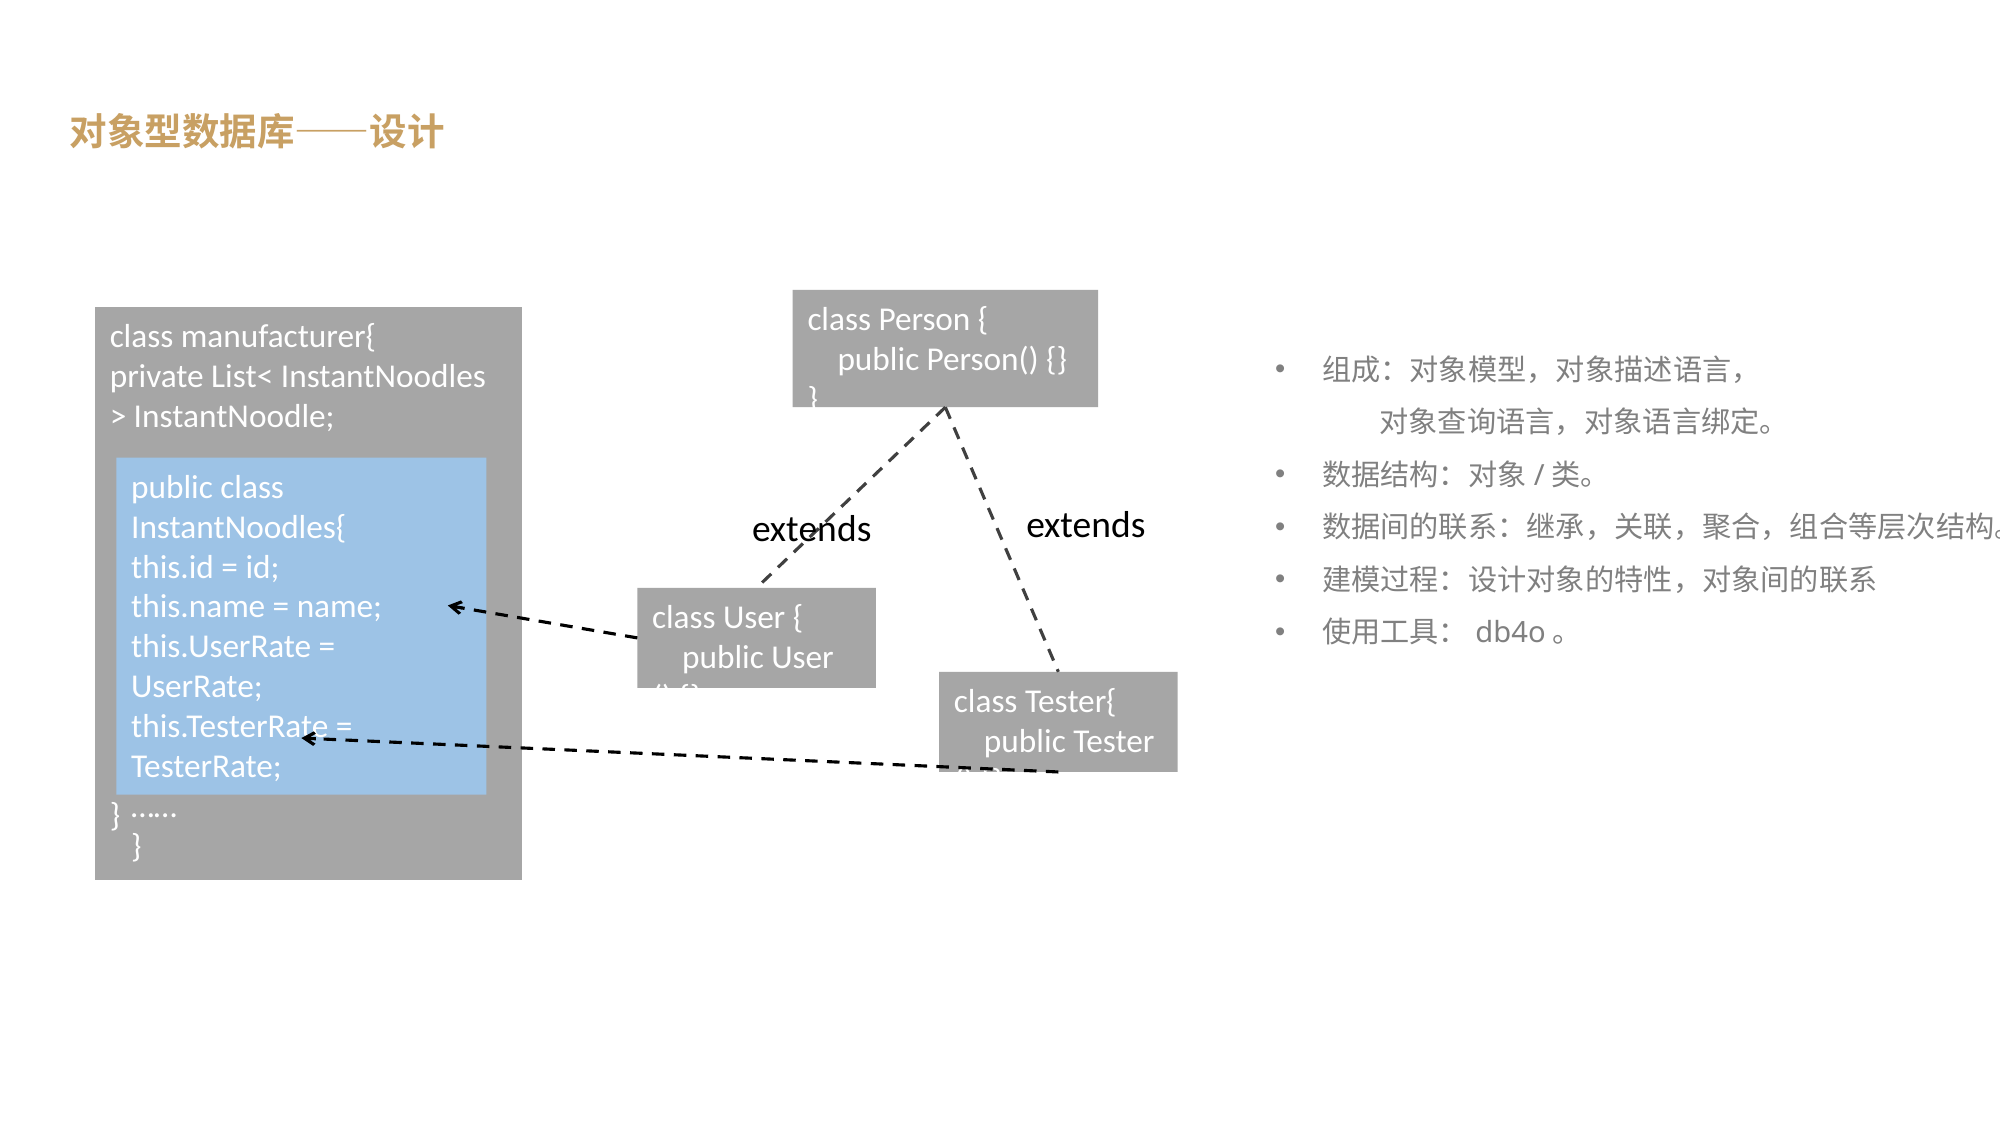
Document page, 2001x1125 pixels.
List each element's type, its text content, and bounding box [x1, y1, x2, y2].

text_box 组成：对象模型，对象描述语言， 对象查询语言，对象语言绑定。 数据结构：对象/类。 数据间的联系：继承，关联，聚合，组合等层次结构。 建模过程：设计对象的特性，对象间的联系 使用工具：db4o。 [1260, 326, 2000, 656]
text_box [94, 289, 1178, 880]
text_box 对象型数据库——设计 [55, 94, 1963, 161]
